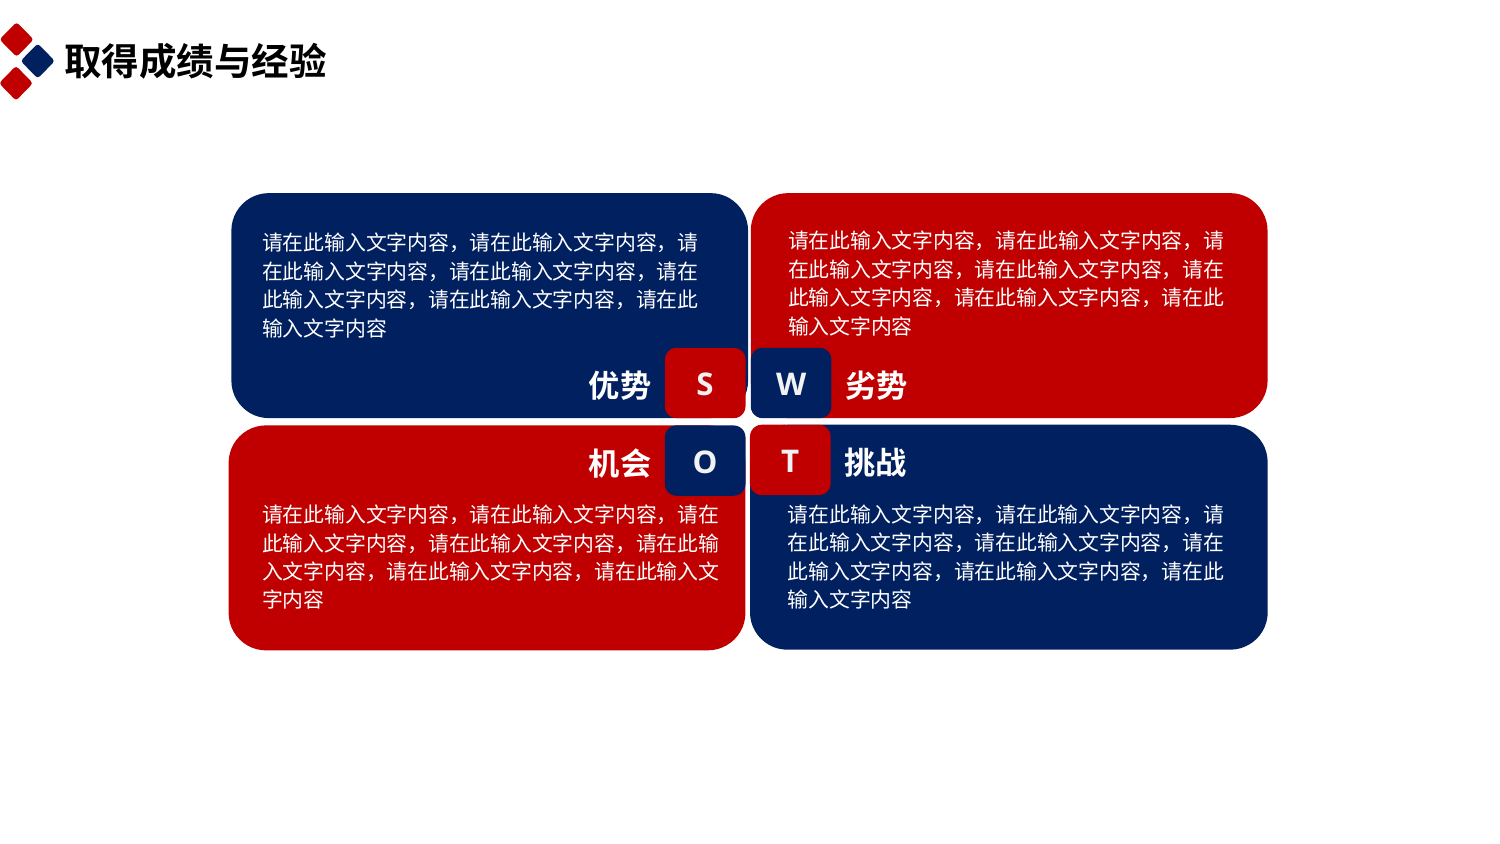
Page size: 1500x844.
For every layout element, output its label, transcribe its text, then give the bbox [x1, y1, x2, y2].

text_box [749, 424, 1268, 650]
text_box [231, 193, 749, 419]
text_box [0, 23, 54, 100]
text_box 取得成绩与经验 [54, 32, 349, 89]
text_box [228, 425, 746, 651]
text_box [750, 193, 1268, 419]
